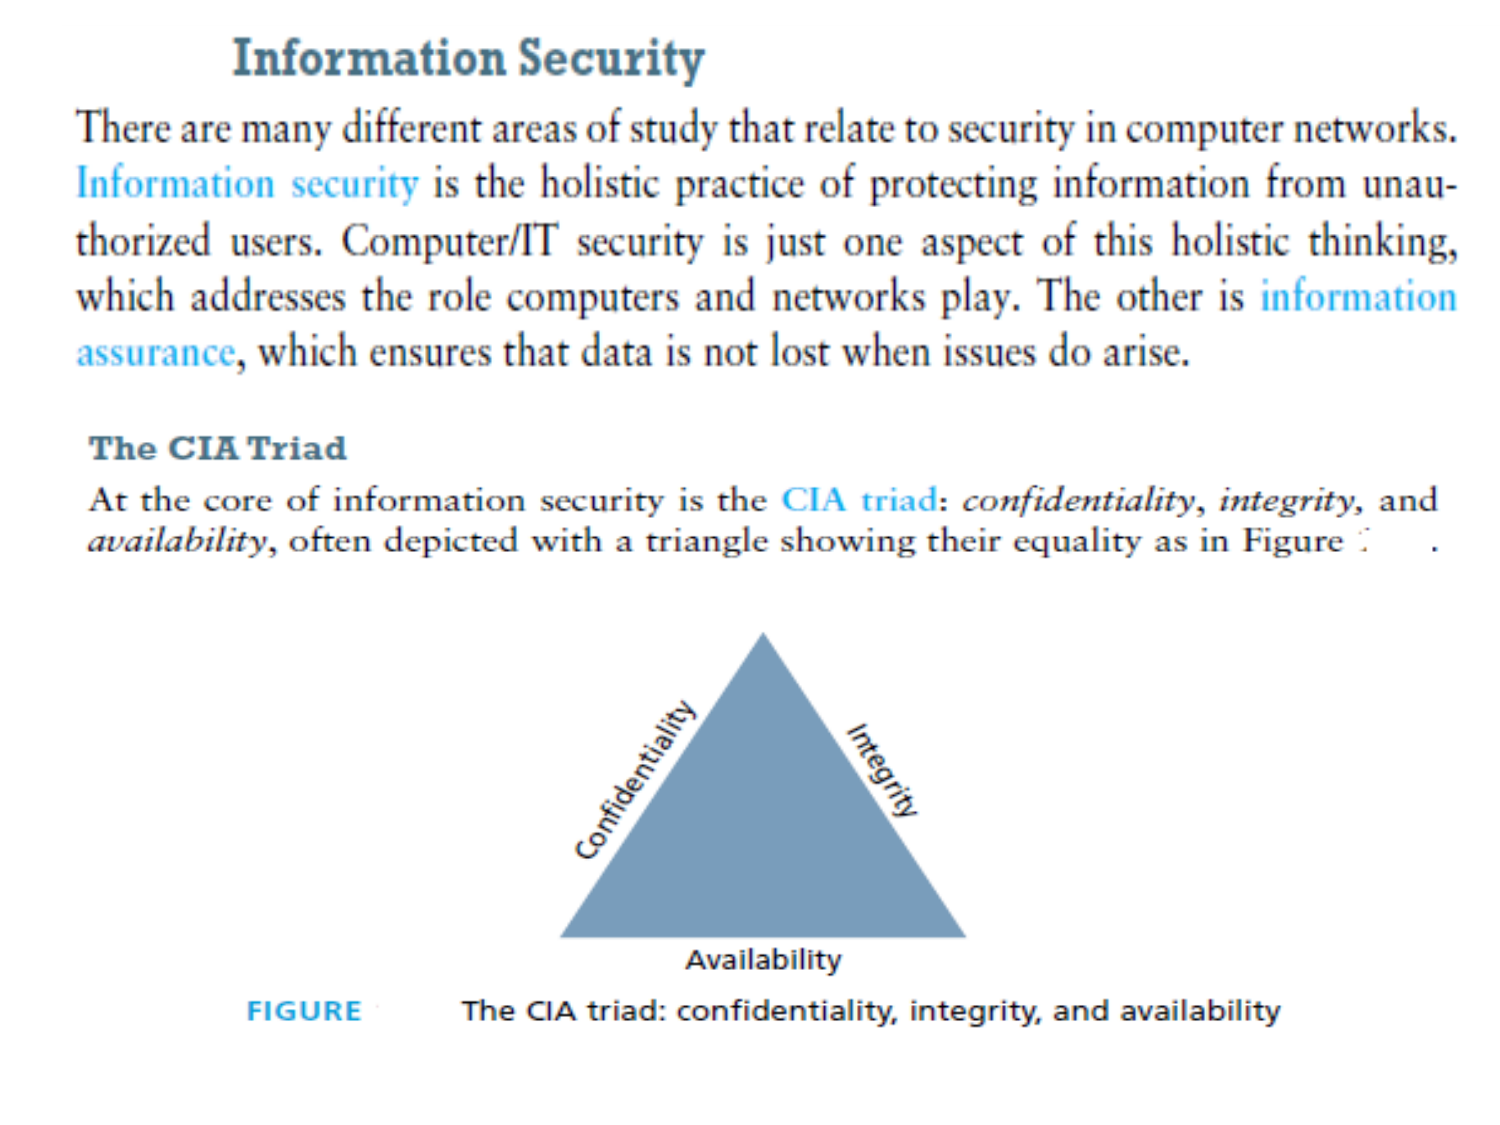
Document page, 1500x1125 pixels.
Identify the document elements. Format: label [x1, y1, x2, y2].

picture [62, 24, 1500, 419]
picture [49, 424, 1463, 1085]
